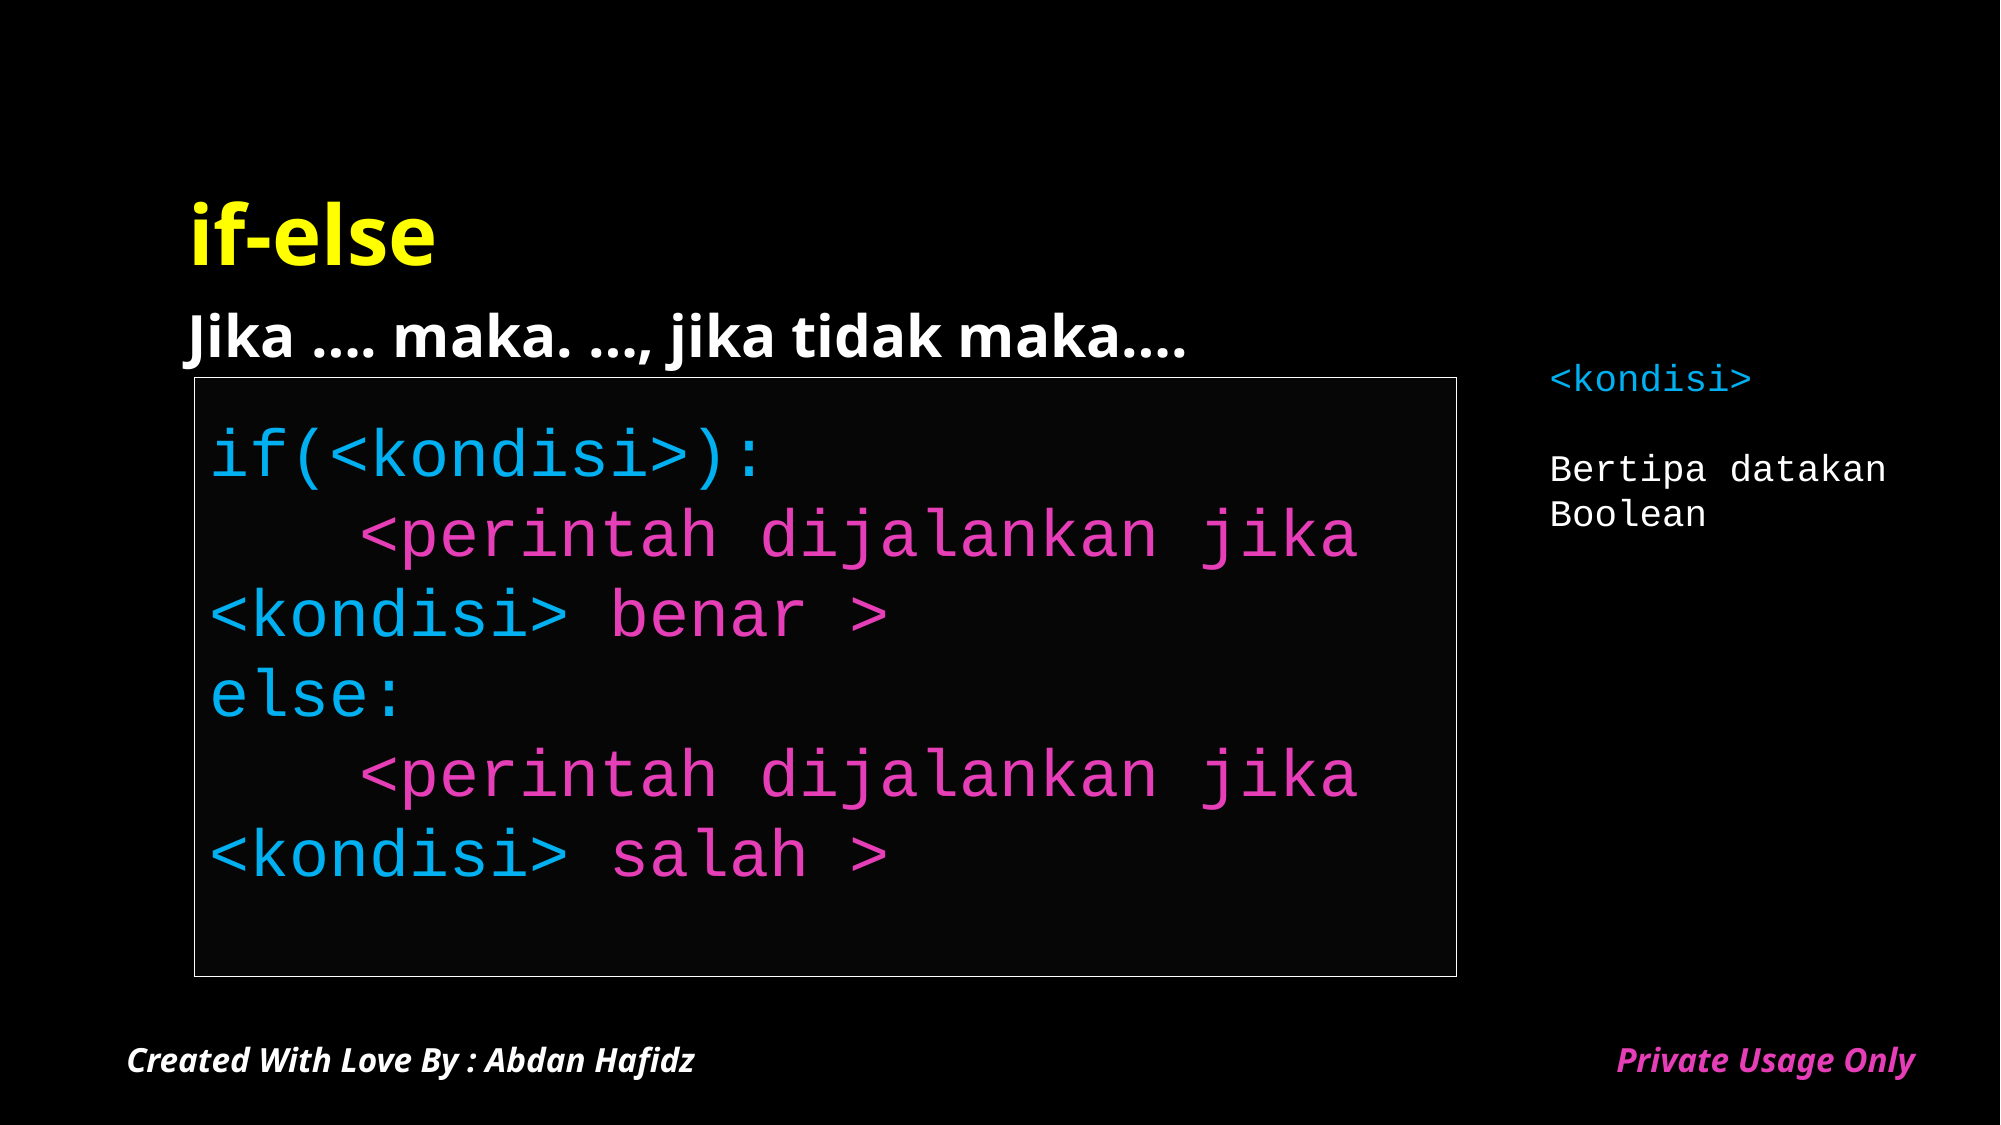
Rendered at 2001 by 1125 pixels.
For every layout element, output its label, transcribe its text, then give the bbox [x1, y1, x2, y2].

text_box if(<kondisi>): <perintah dijalankan jika <kondisi> benar > else: <perintah dijalankan jika <kondisi> salah > [194, 377, 1457, 977]
text_box Private Usage Only [1601, 1036, 2000, 1114]
text_box Jika …. maka. …, jika tidak maka…. [173, 291, 1842, 377]
text_box <kondisi> Bertipa datakan Boolean [1534, 346, 1913, 542]
text_box Created With Love By : Abdan Hafidz [111, 1036, 1601, 1114]
title if-else [173, 120, 1673, 291]
